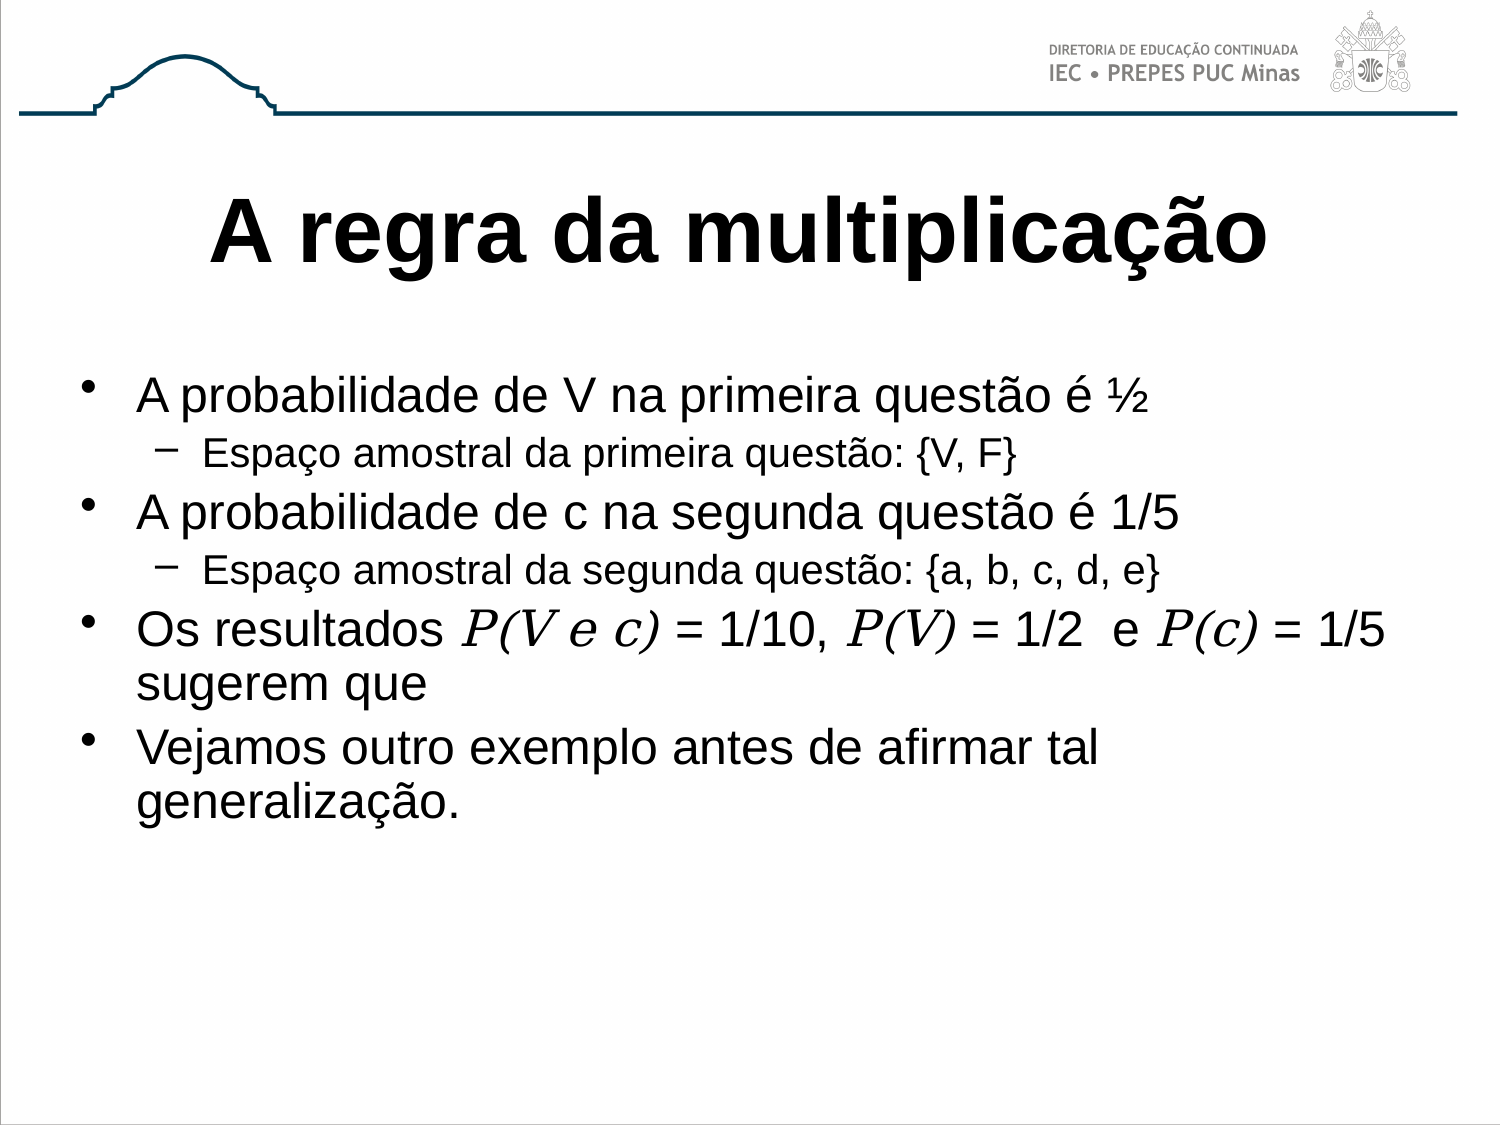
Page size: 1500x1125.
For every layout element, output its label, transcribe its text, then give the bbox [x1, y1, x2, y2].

title A regra da multiplicação [64, 148, 1415, 303]
picture [0, 0, 1500, 1125]
